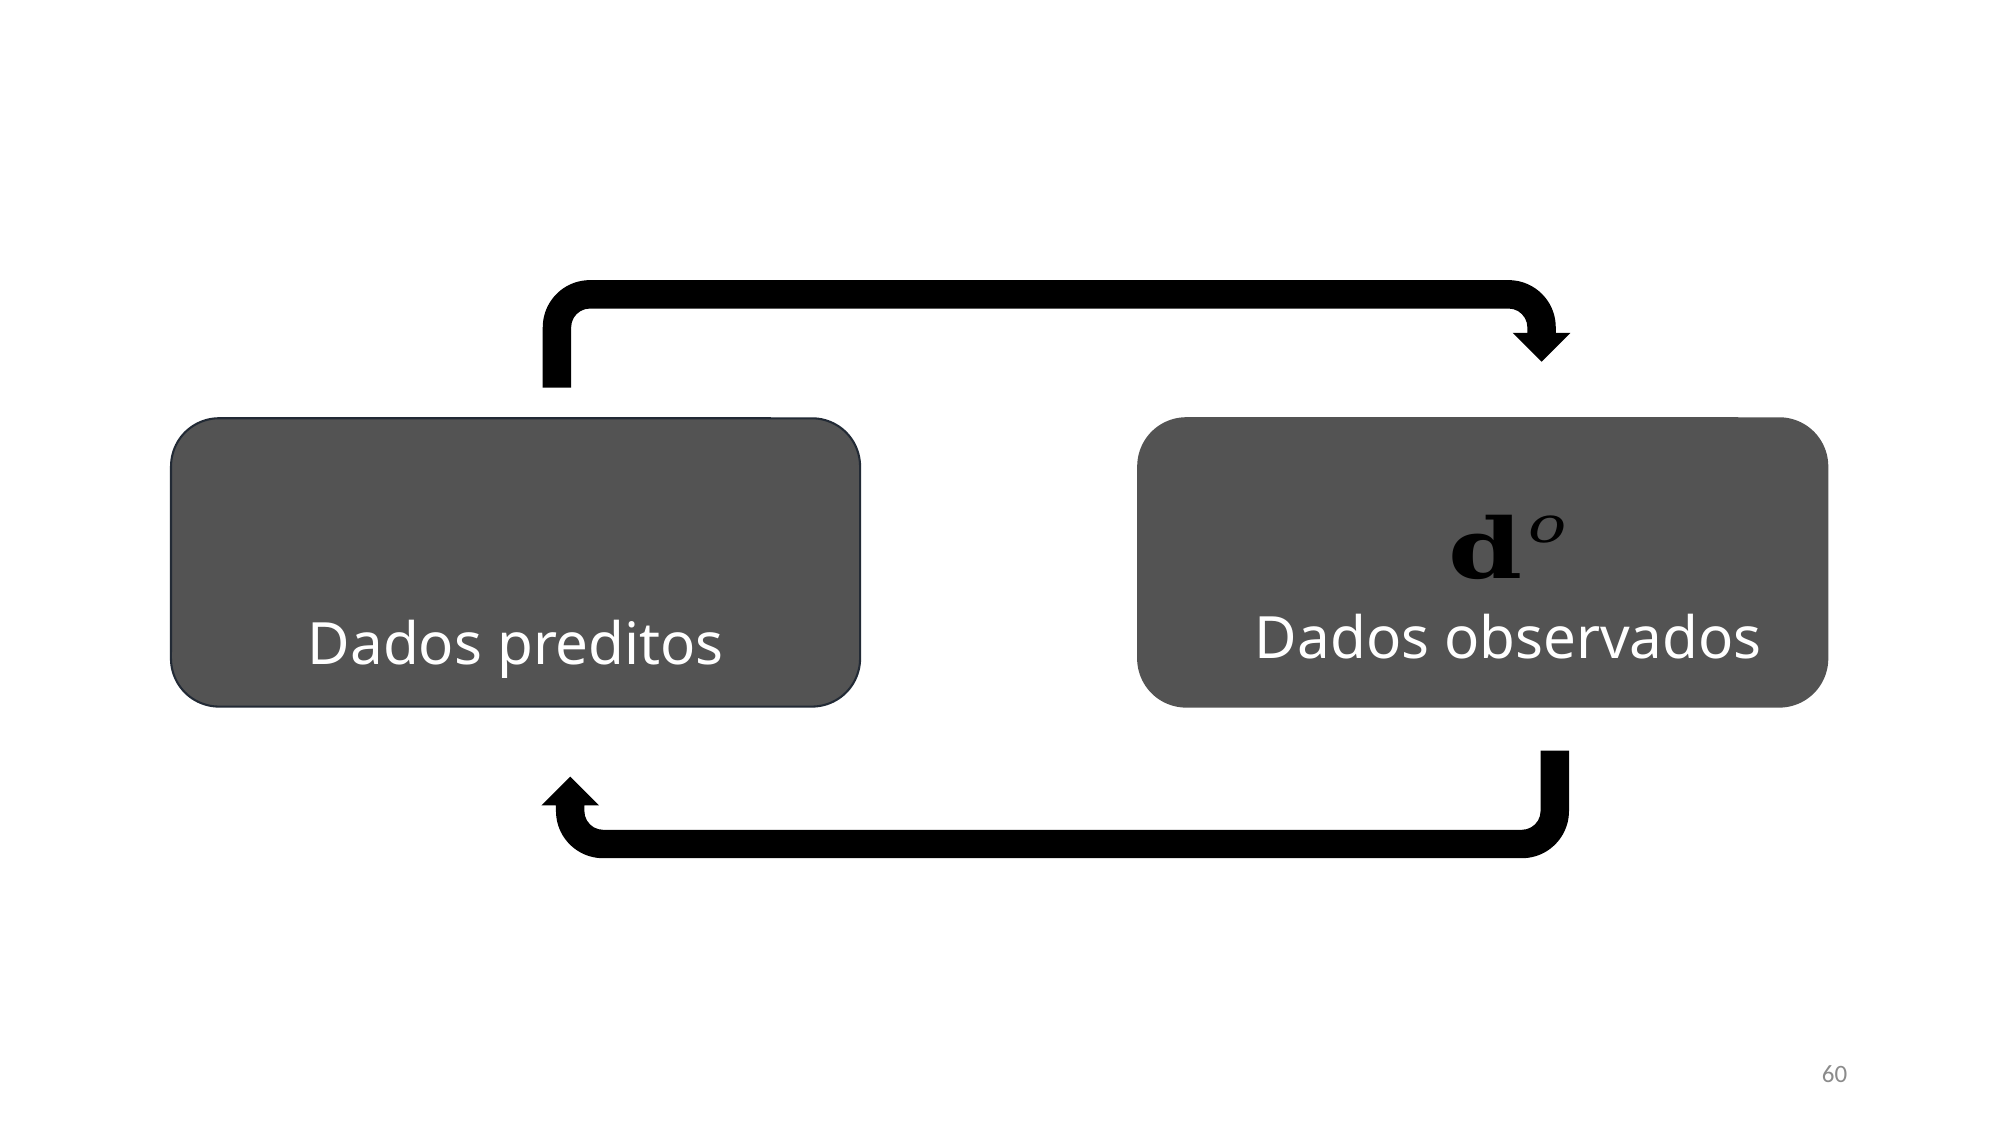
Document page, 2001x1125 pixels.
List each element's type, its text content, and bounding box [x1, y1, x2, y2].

slide_number 60 [1412, 1042, 1863, 1103]
text_box Dados preditos [288, 606, 744, 694]
text_box [169, 417, 862, 708]
text_box [1137, 417, 1829, 708]
text_box Dados observados [1239, 600, 1778, 688]
text_box [542, 280, 1571, 388]
text_box [541, 750, 1570, 859]
